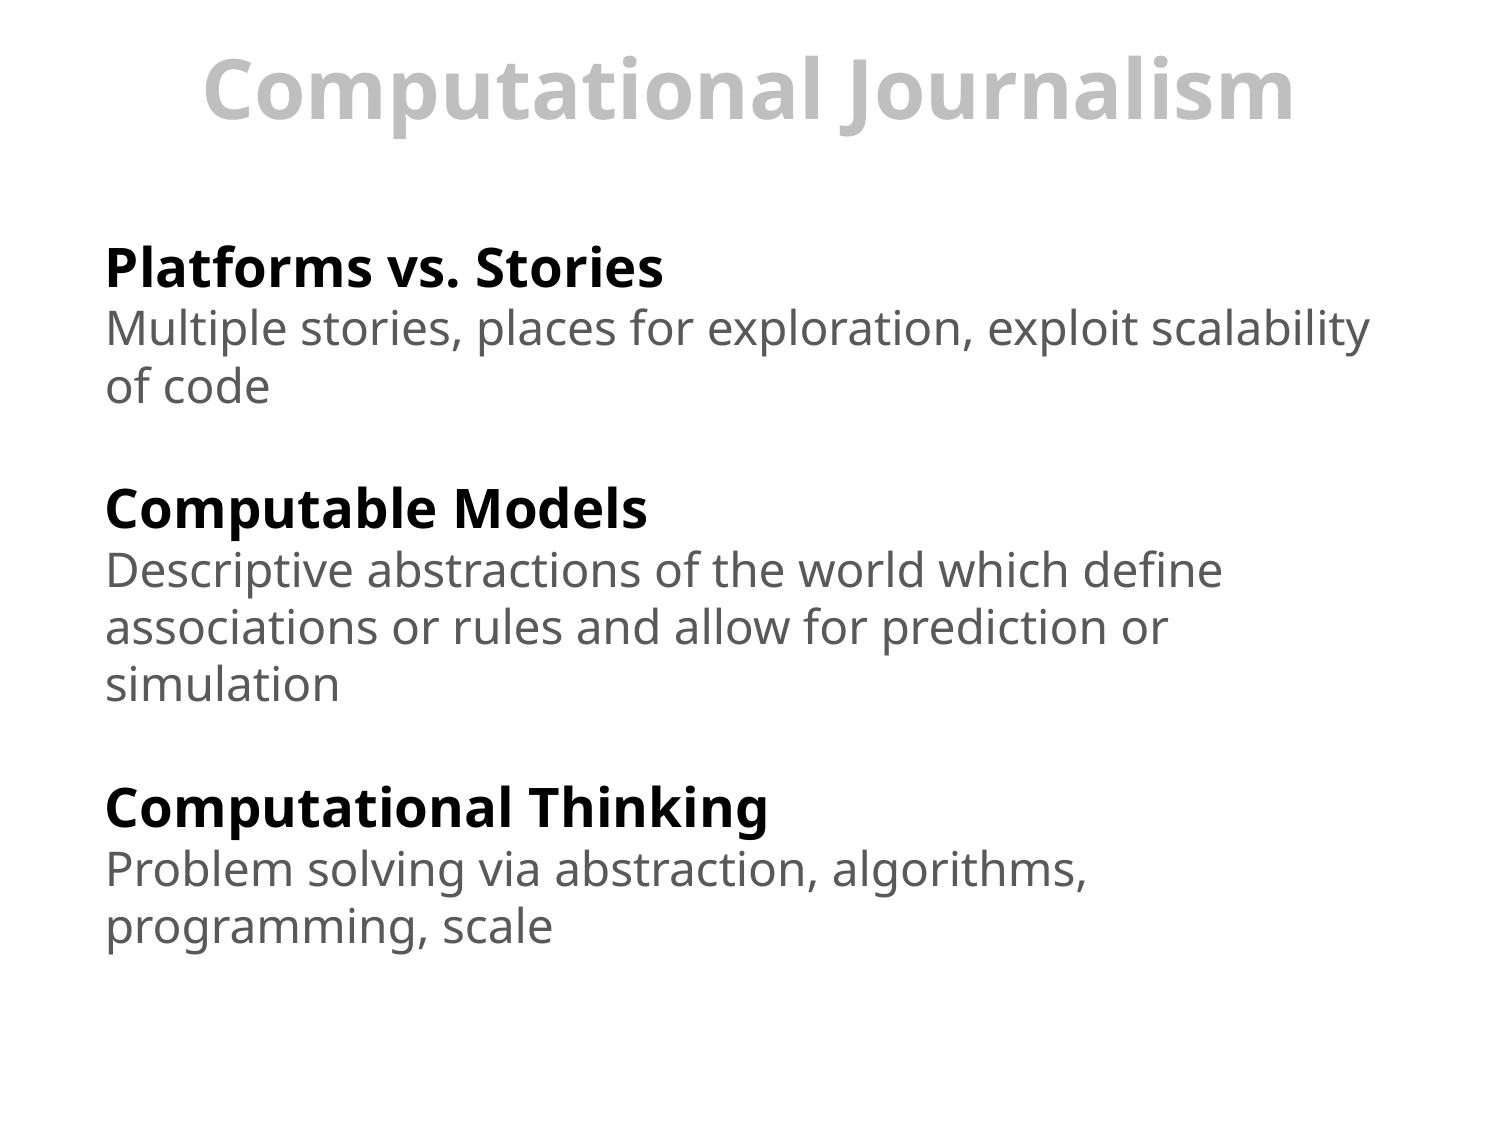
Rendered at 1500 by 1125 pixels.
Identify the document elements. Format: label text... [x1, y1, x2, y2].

text_box Platforms vs. Stories Multiple stories, places for exploration, exploit scalability of code Computable Models Descriptive abstractions of the world which define associations or rules and allow for prediction or simulation Computational Thinking Problem solving via abstraction, algorithms, programming, scale [89, 224, 1425, 1025]
title Computational Journalism [75, 24, 1425, 147]
